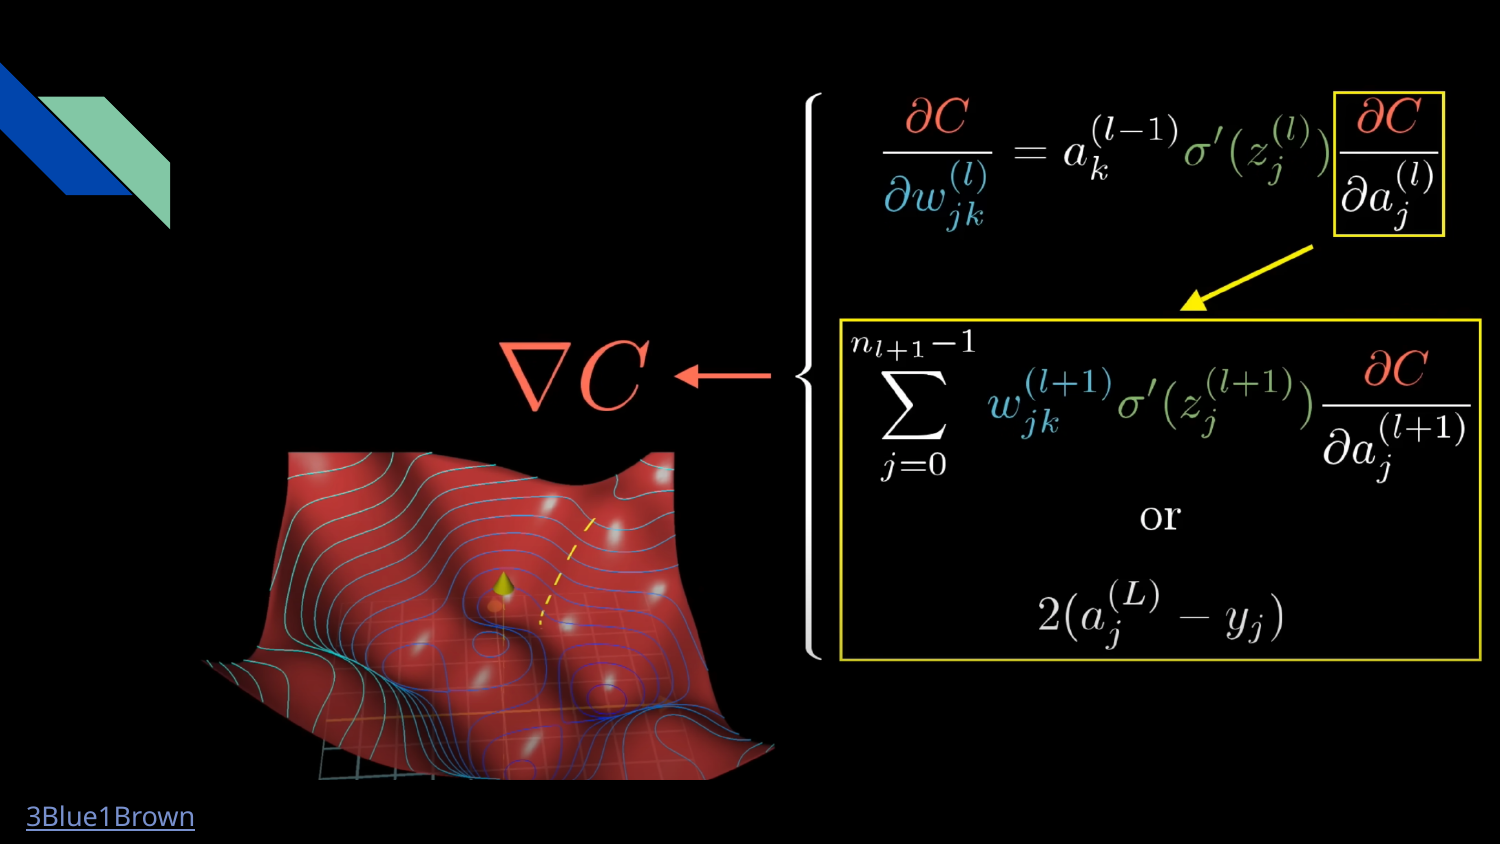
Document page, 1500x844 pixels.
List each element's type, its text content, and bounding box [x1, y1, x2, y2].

picture [177, 64, 1500, 780]
text_box 3Blue1Brown [11, 784, 258, 833]
